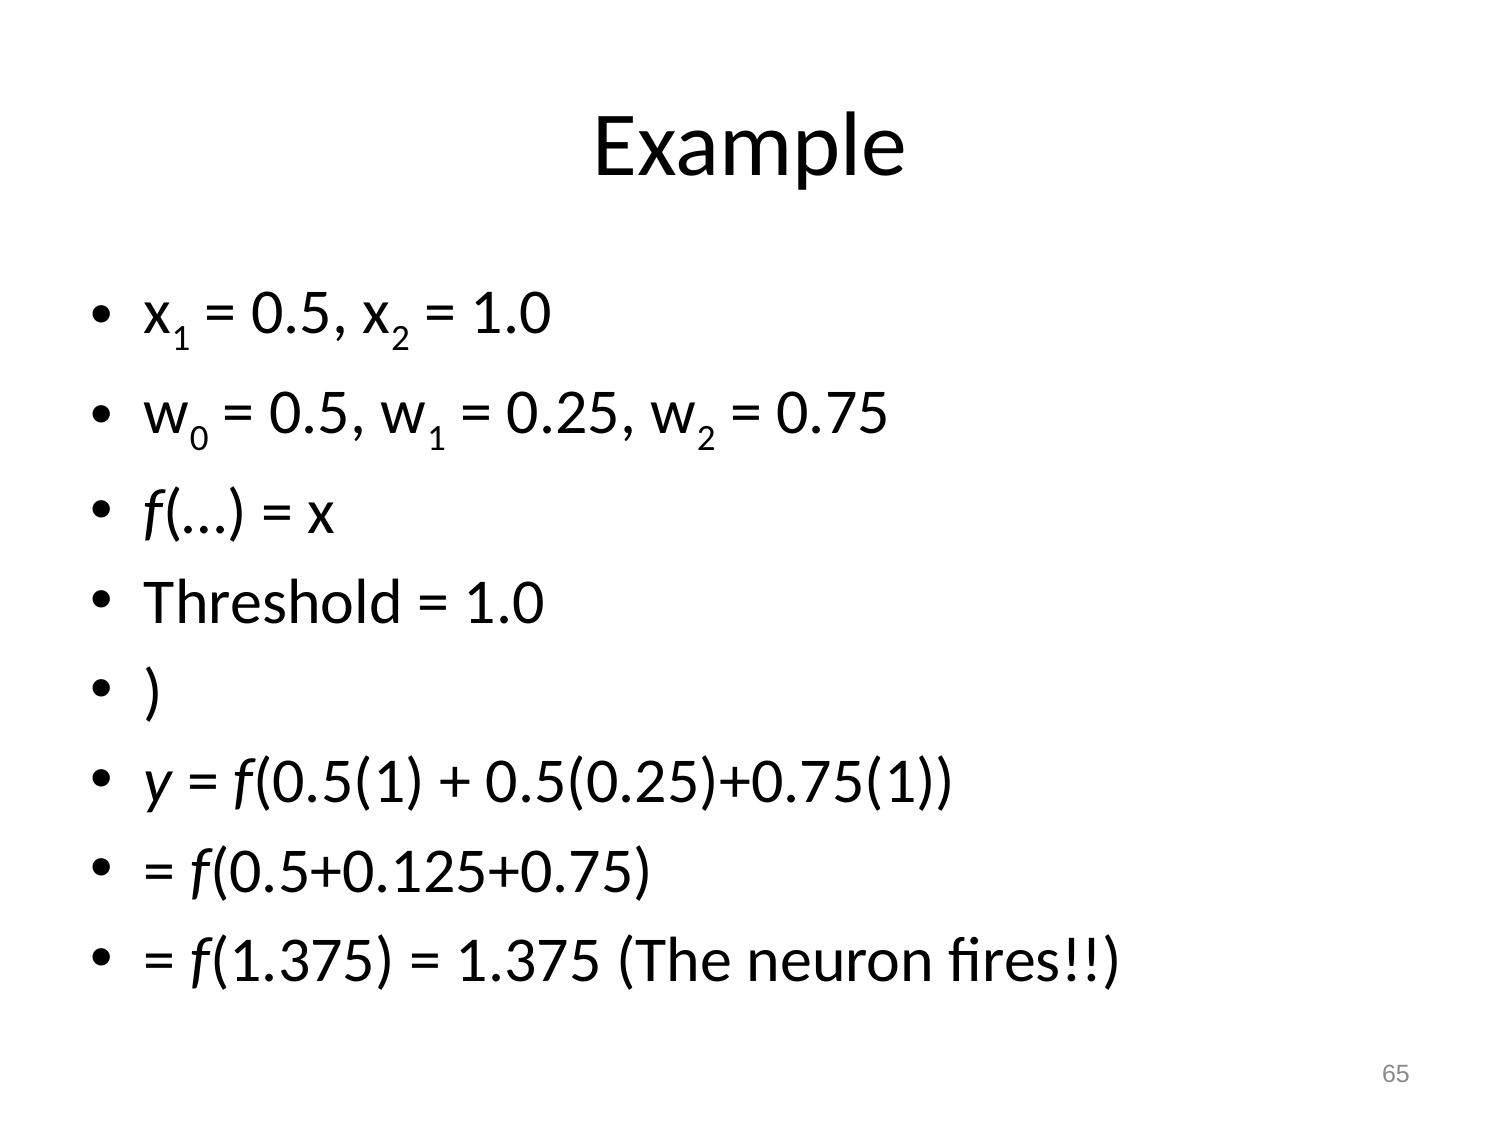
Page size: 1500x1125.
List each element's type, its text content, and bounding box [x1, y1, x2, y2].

title Example [75, 45, 1425, 233]
slide_number 65 [1074, 1042, 1425, 1103]
